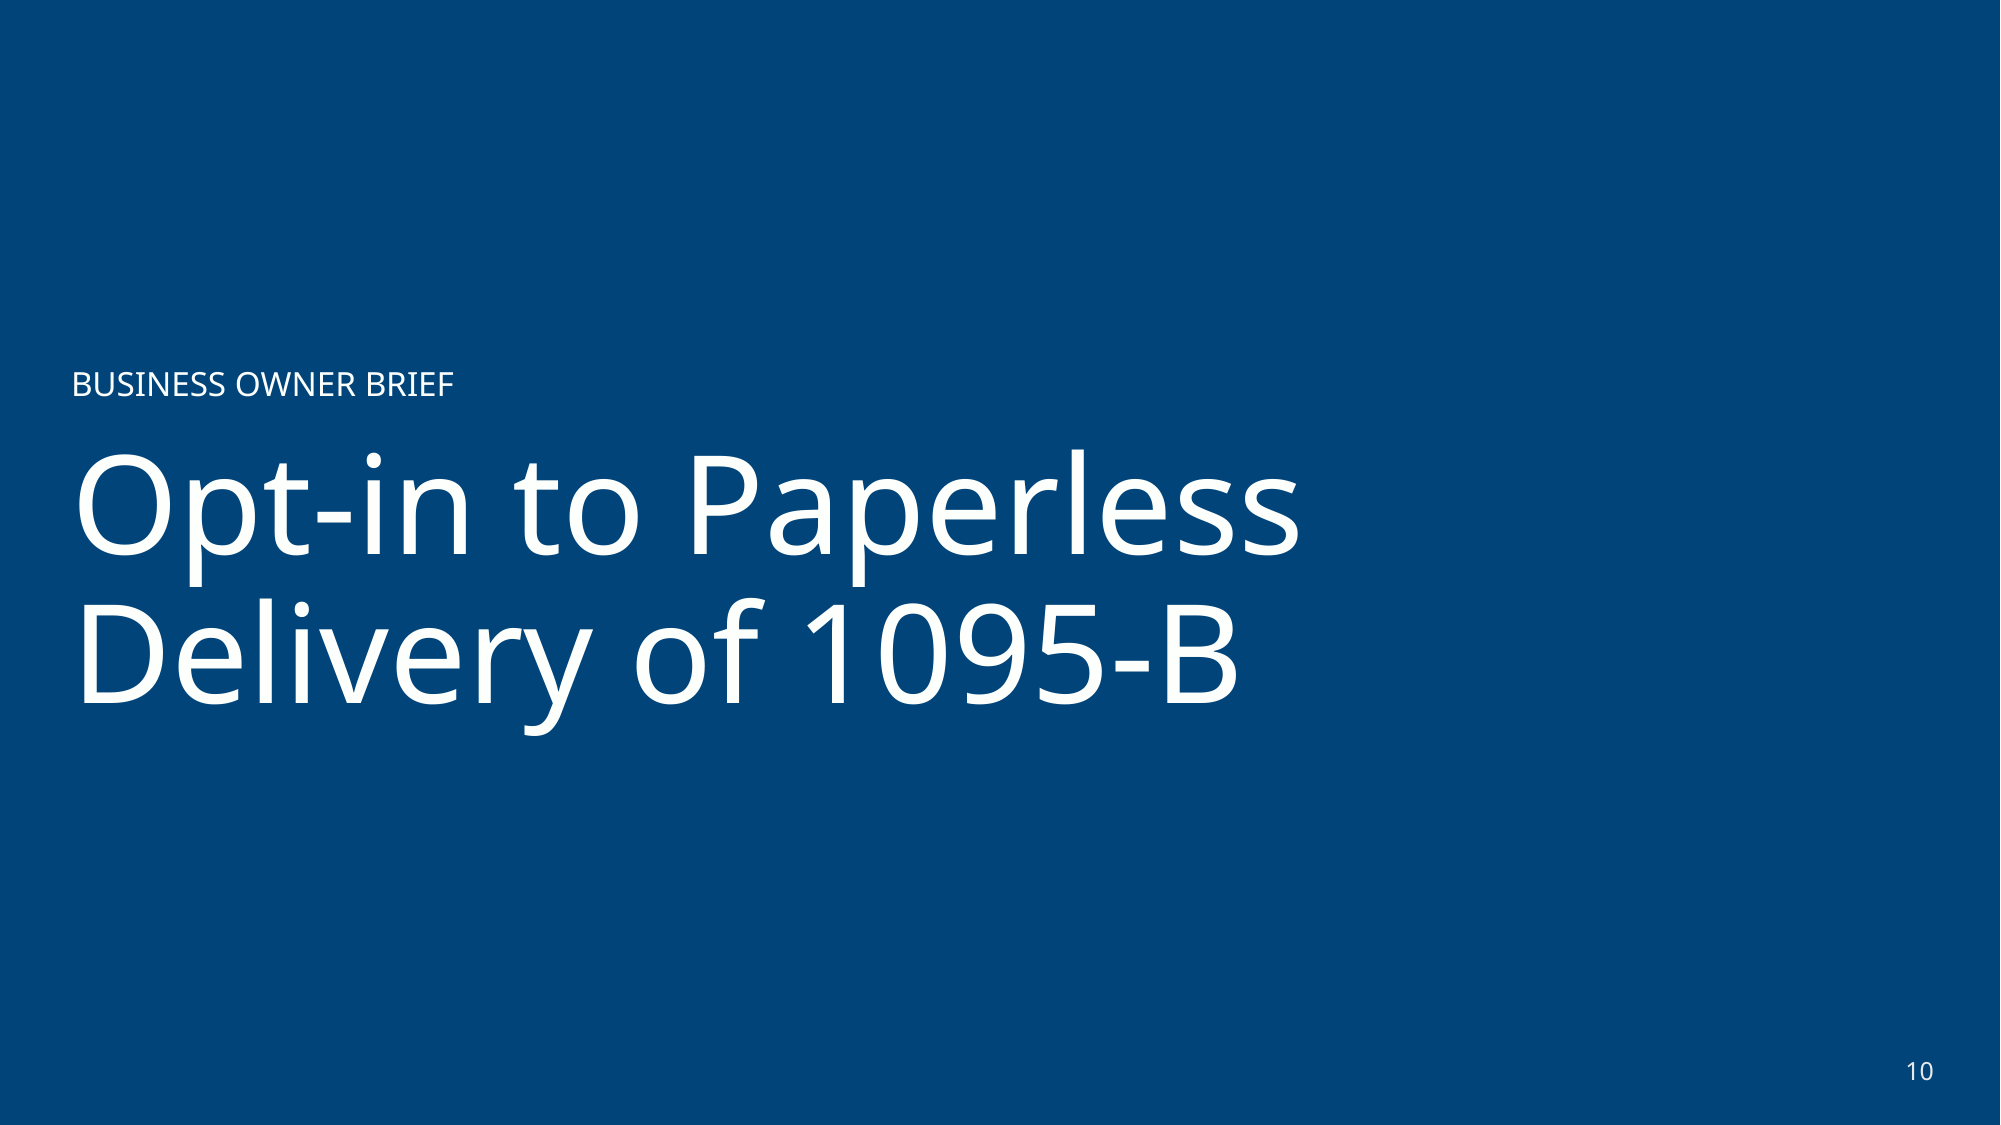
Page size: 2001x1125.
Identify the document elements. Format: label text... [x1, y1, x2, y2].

slide_number 10 [1882, 1042, 1949, 1103]
list BUSINESS OWNER BRIEF [56, 360, 753, 421]
title Opt-in to Paperless Delivery of 1095-B [56, 428, 1464, 697]
